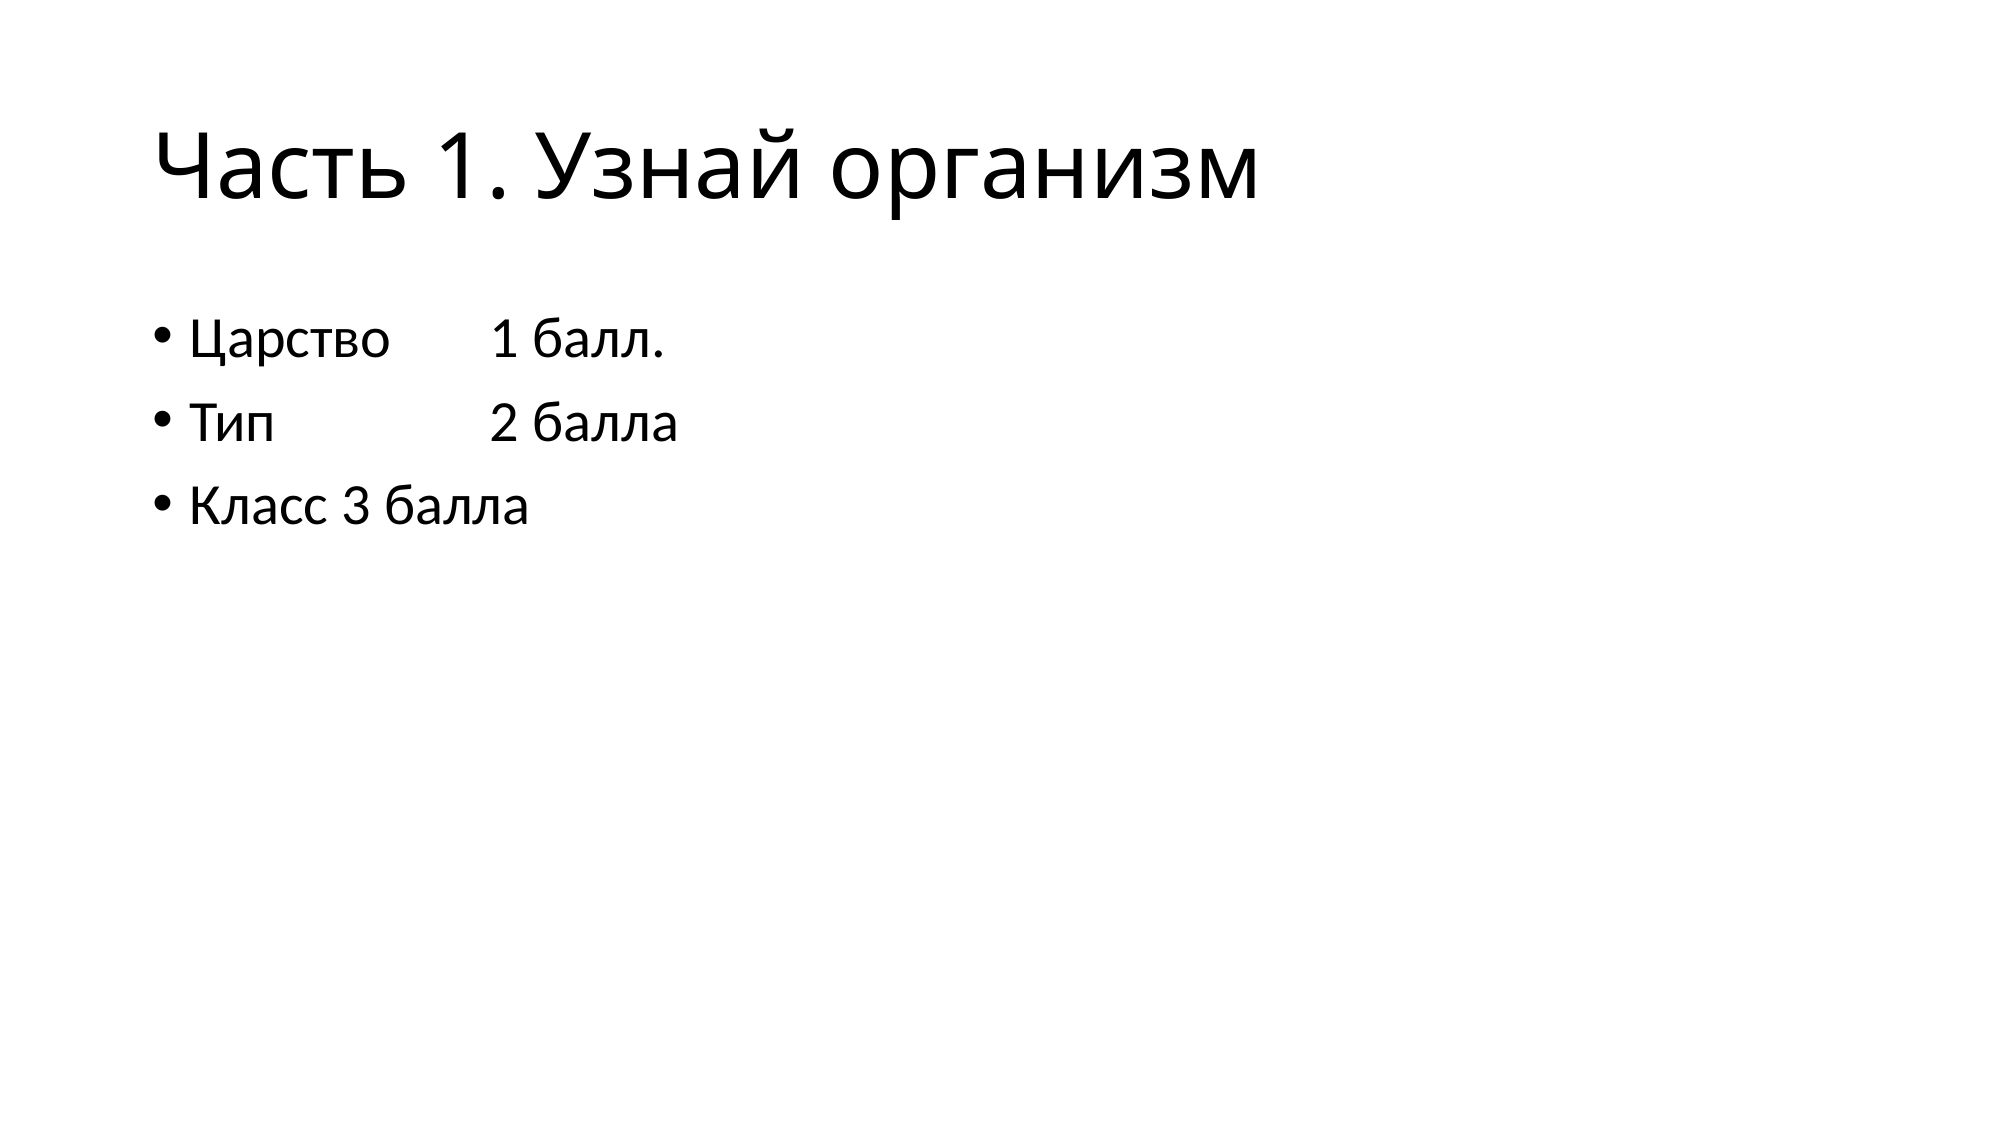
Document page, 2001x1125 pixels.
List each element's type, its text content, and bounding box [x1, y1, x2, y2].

list Царство 1 балл. Тип 2 балла Класс 3 балла [137, 299, 1863, 1014]
title Часть 1. Узнай организм [137, 59, 1863, 278]
